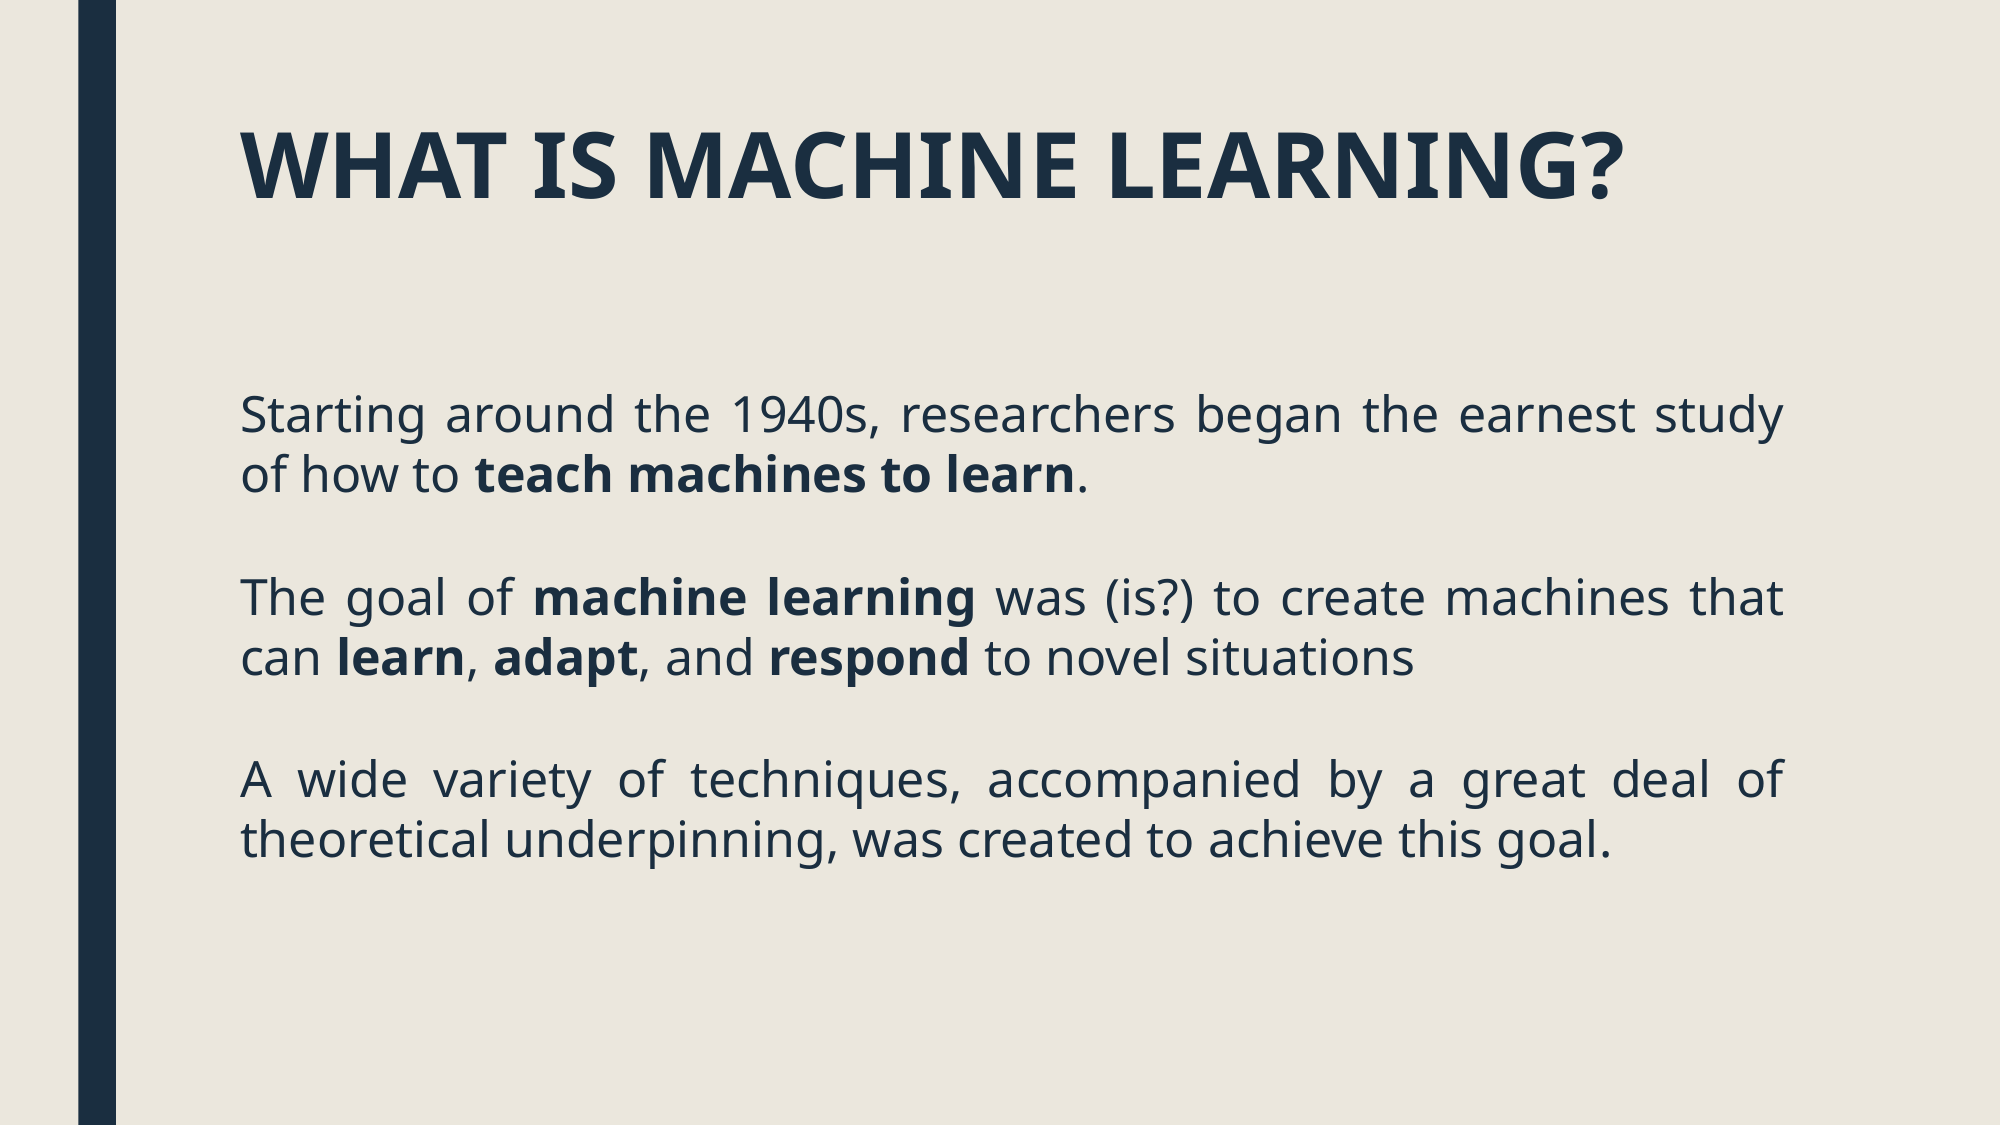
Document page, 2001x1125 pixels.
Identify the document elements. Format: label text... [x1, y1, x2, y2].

title WHAT IS MACHINE LEARNING? [225, 112, 1800, 357]
list Starting around the 1940s, researchers began the earnest study of how to teach machines to learn. The goal of machine learning was (is?) to create machines that can learn, adapt, and respond to novel situations A wide variety of techniques, accompanied by a great deal of theoretical underpinning, was created to achieve this goal. [225, 375, 1800, 963]
